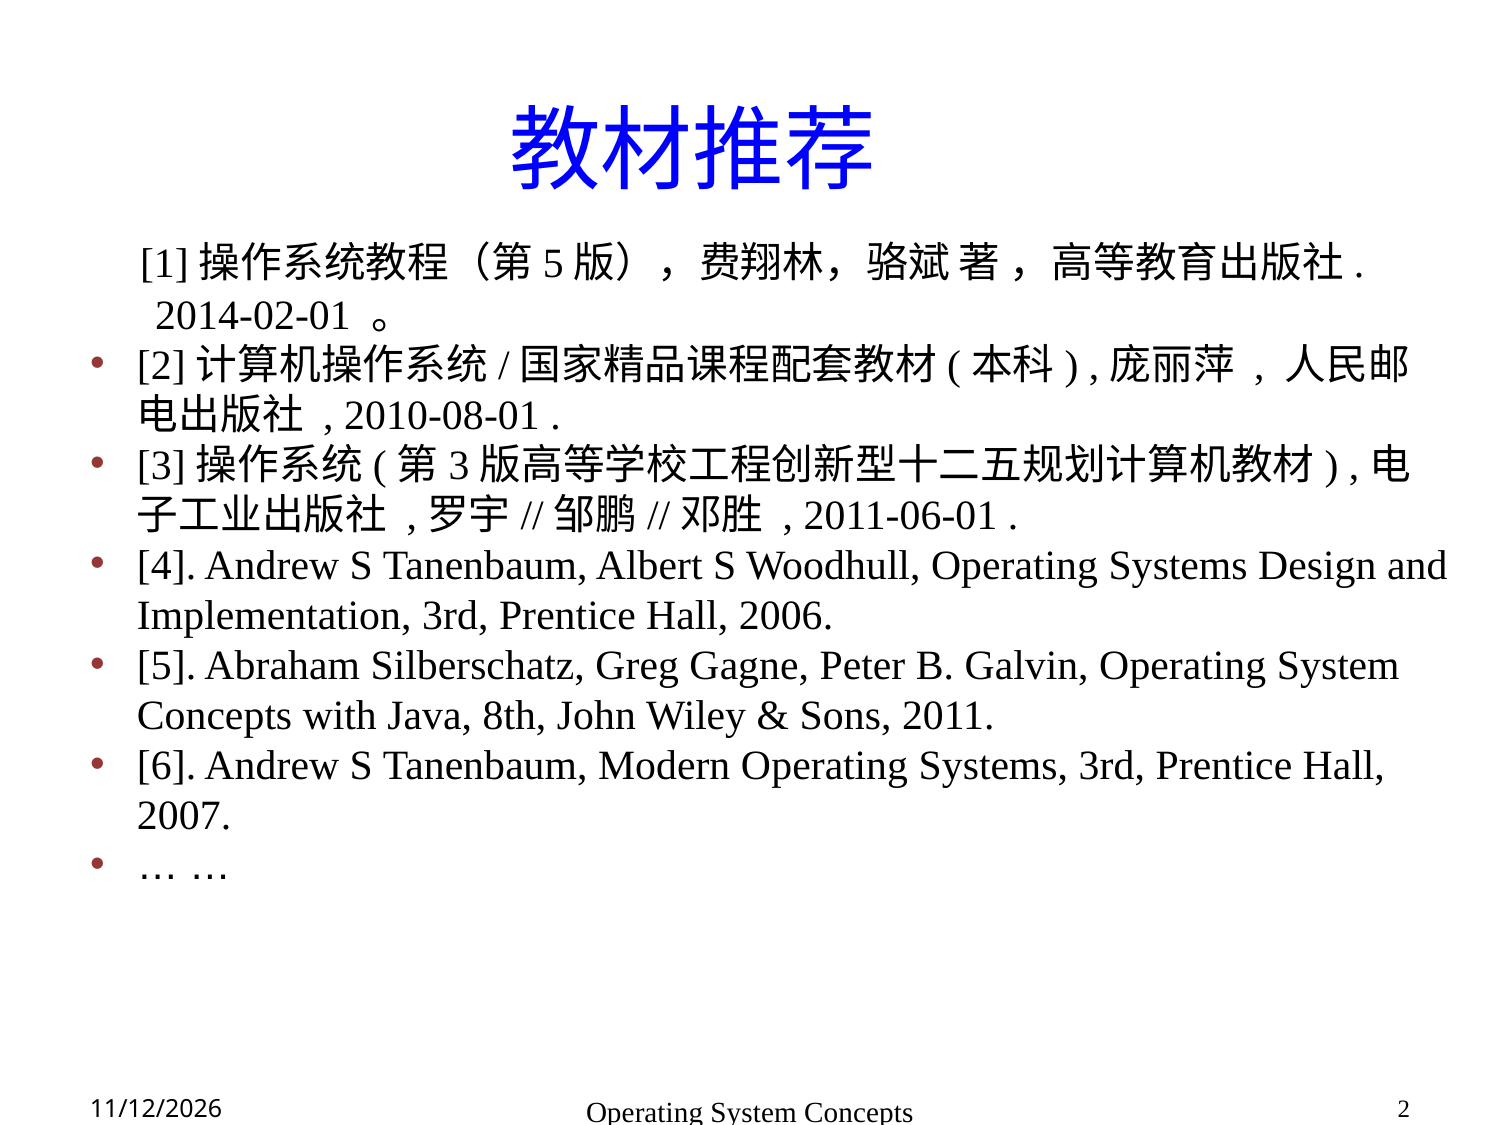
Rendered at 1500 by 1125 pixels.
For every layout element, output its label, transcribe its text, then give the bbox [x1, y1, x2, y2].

list [1]操作系统教程（第5版），费翔林，骆斌 著 ，高等教育出版社. 2014-02-01 。 [2]计算机操作系统/国家精品课程配套教材(本科) ,庞丽萍 , 人民邮电出版社 , 2010-08-01 . [3]操作系统(第3版高等学校工程创新型十二五规划计算机教材) ,电子工业出版社 ,罗宇//邹鹏//邓胜 , 2011-06-01 . [4]. Andrew S Tanenbaum, Albert S Woodhull, Operating Systems Design and Implementation, 3rd, Prentice Hall, 2006. [5]. Abraham Silberschatz, Greg Gagne, Peter B. Galvin, Operating System Concepts with Java, 8th, John Wiley & Sons, 2011. [6]. Andrew S Tanenbaum, Modern Operating Systems, 3rd, Prentice Hall, 2007. … … [0, 219, 1465, 1071]
text_box [75, 1085, 425, 1125]
text_box [1074, 1085, 1425, 1125]
text_box Operating System Concepts [512, 1085, 988, 1125]
title 教材推荐 [17, 20, 1368, 209]
